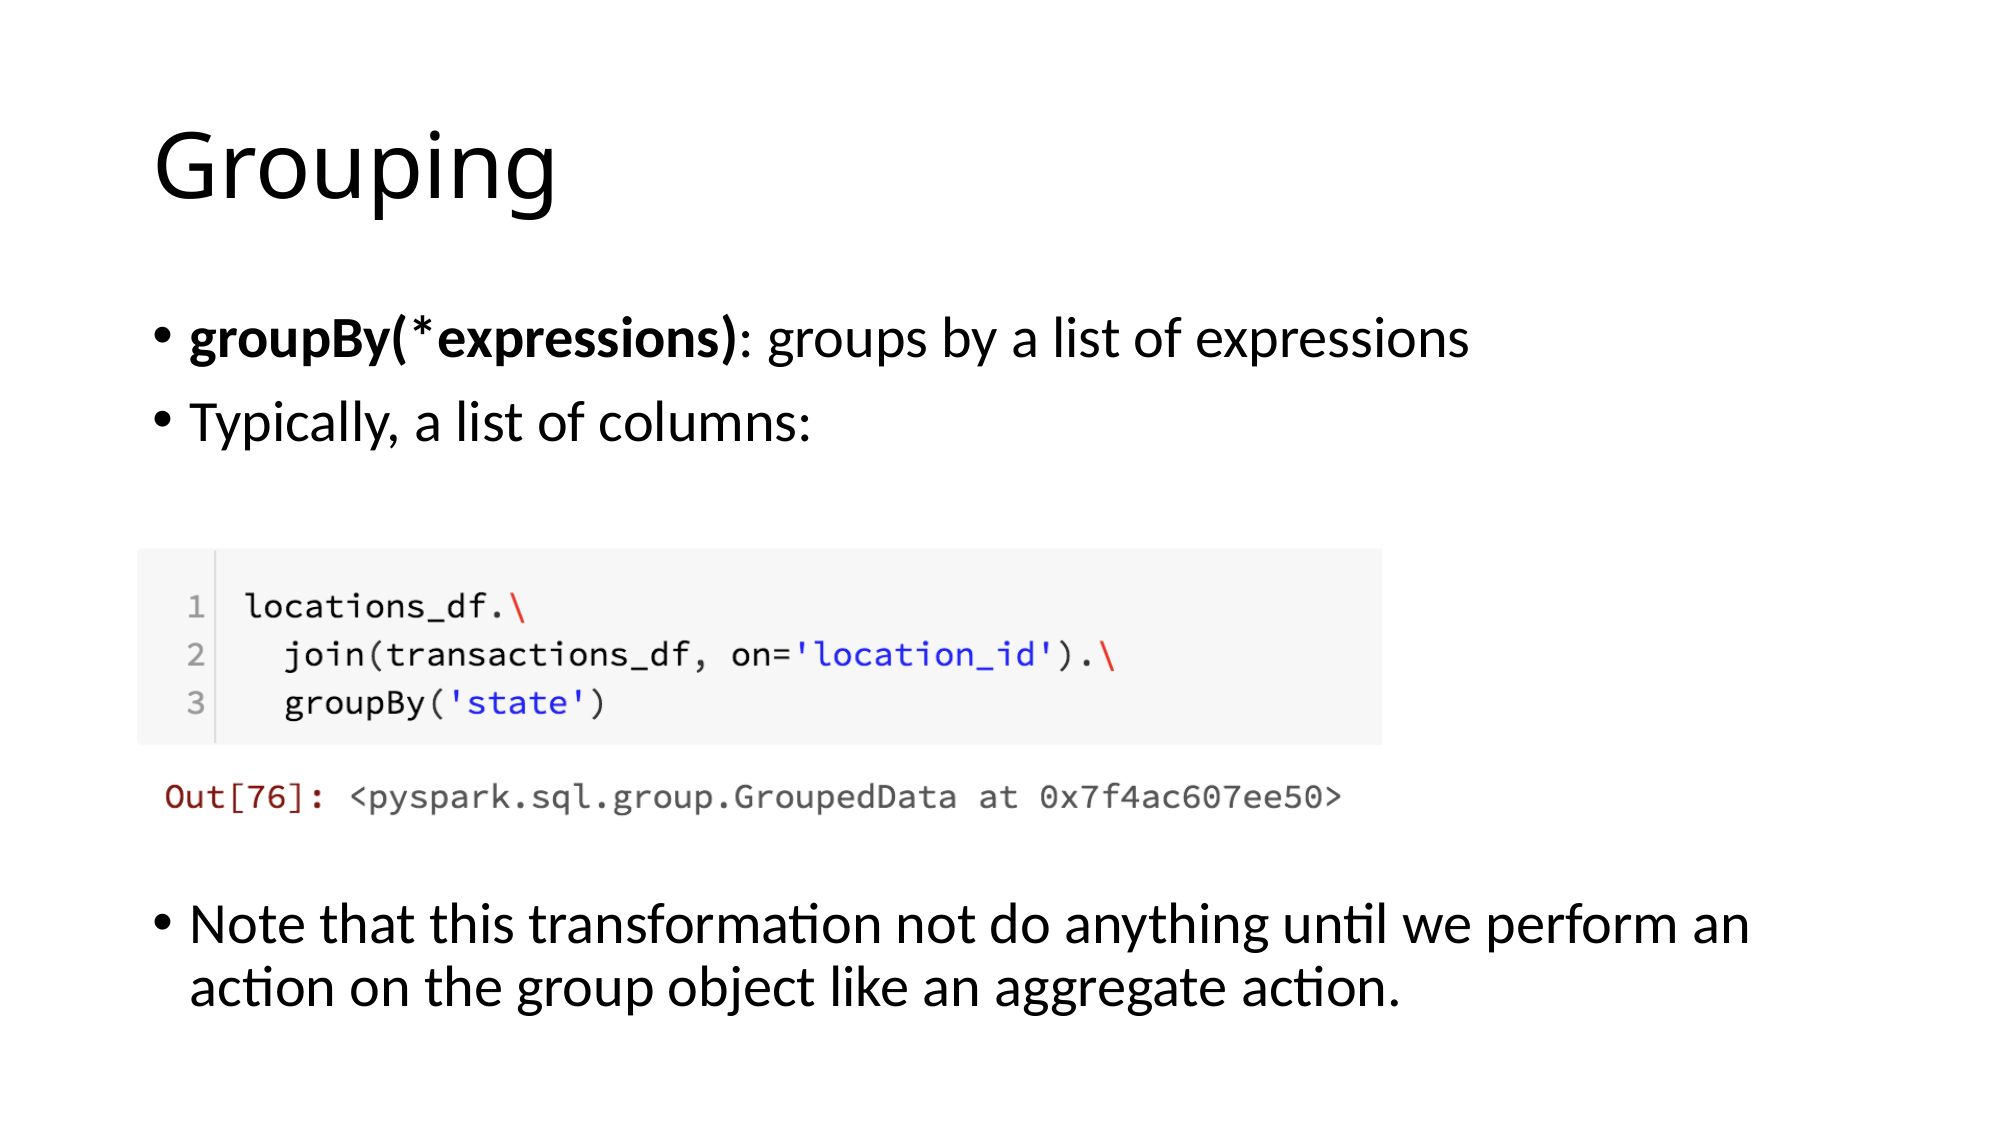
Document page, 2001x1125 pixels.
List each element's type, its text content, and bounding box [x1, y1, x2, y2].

list groupBy(*expressions): groups by a list of expressions Typically, a list of columns: Note that this transformation not do anything until we perform an action on the group object like an aggregate action. [137, 299, 1863, 1072]
title Grouping [137, 59, 1863, 278]
picture [137, 538, 1382, 833]
